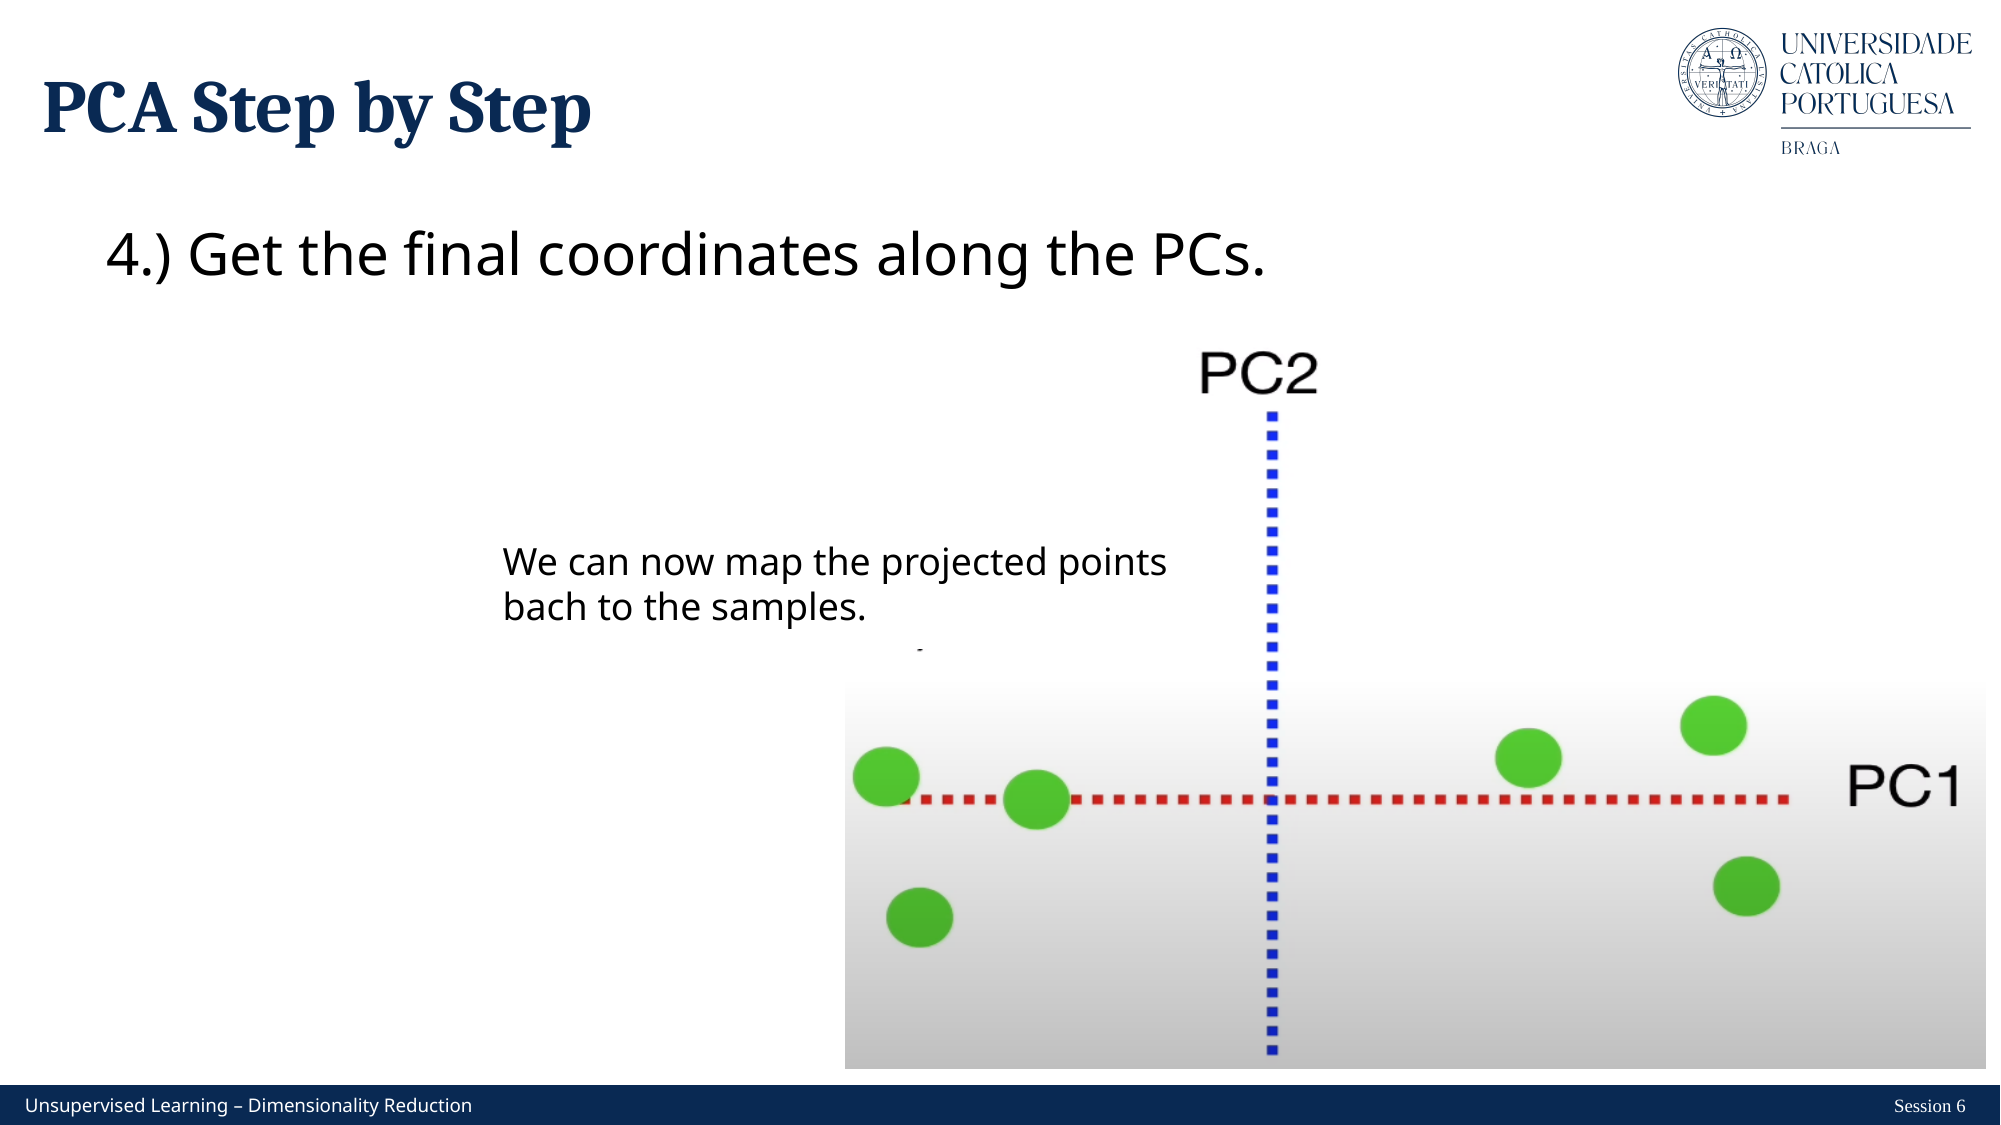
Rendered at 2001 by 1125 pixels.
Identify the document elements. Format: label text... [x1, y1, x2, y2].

text_box [0, 1085, 2000, 1125]
list 4.) Get the final coordinates along the PCs. [91, 217, 1929, 1035]
text_box Session 6 [865, 1086, 1981, 1125]
title PCA Step by Step [27, 0, 1753, 218]
picture [1672, 18, 1982, 163]
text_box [834, 309, 1987, 1070]
text_box Unsupervised Learning – Dimensionality Reduction [9, 1086, 865, 1125]
